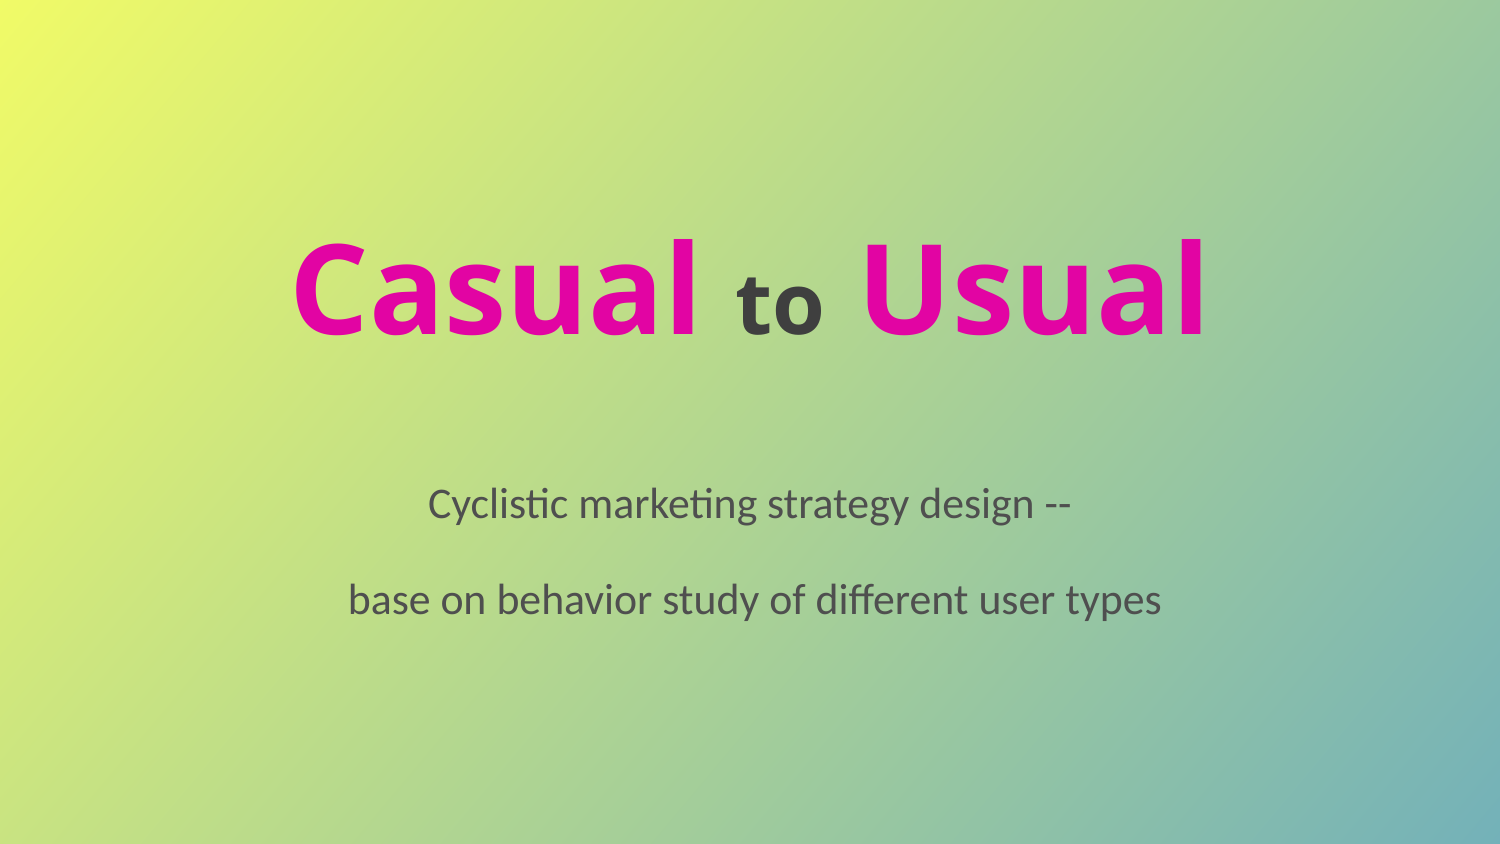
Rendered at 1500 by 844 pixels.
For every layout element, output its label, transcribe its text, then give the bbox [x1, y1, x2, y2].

title Casual to Usual [187, 218, 1313, 367]
subtitle Cyclistic marketing strategy design -- base on behavior study of different user types [187, 443, 1313, 647]
